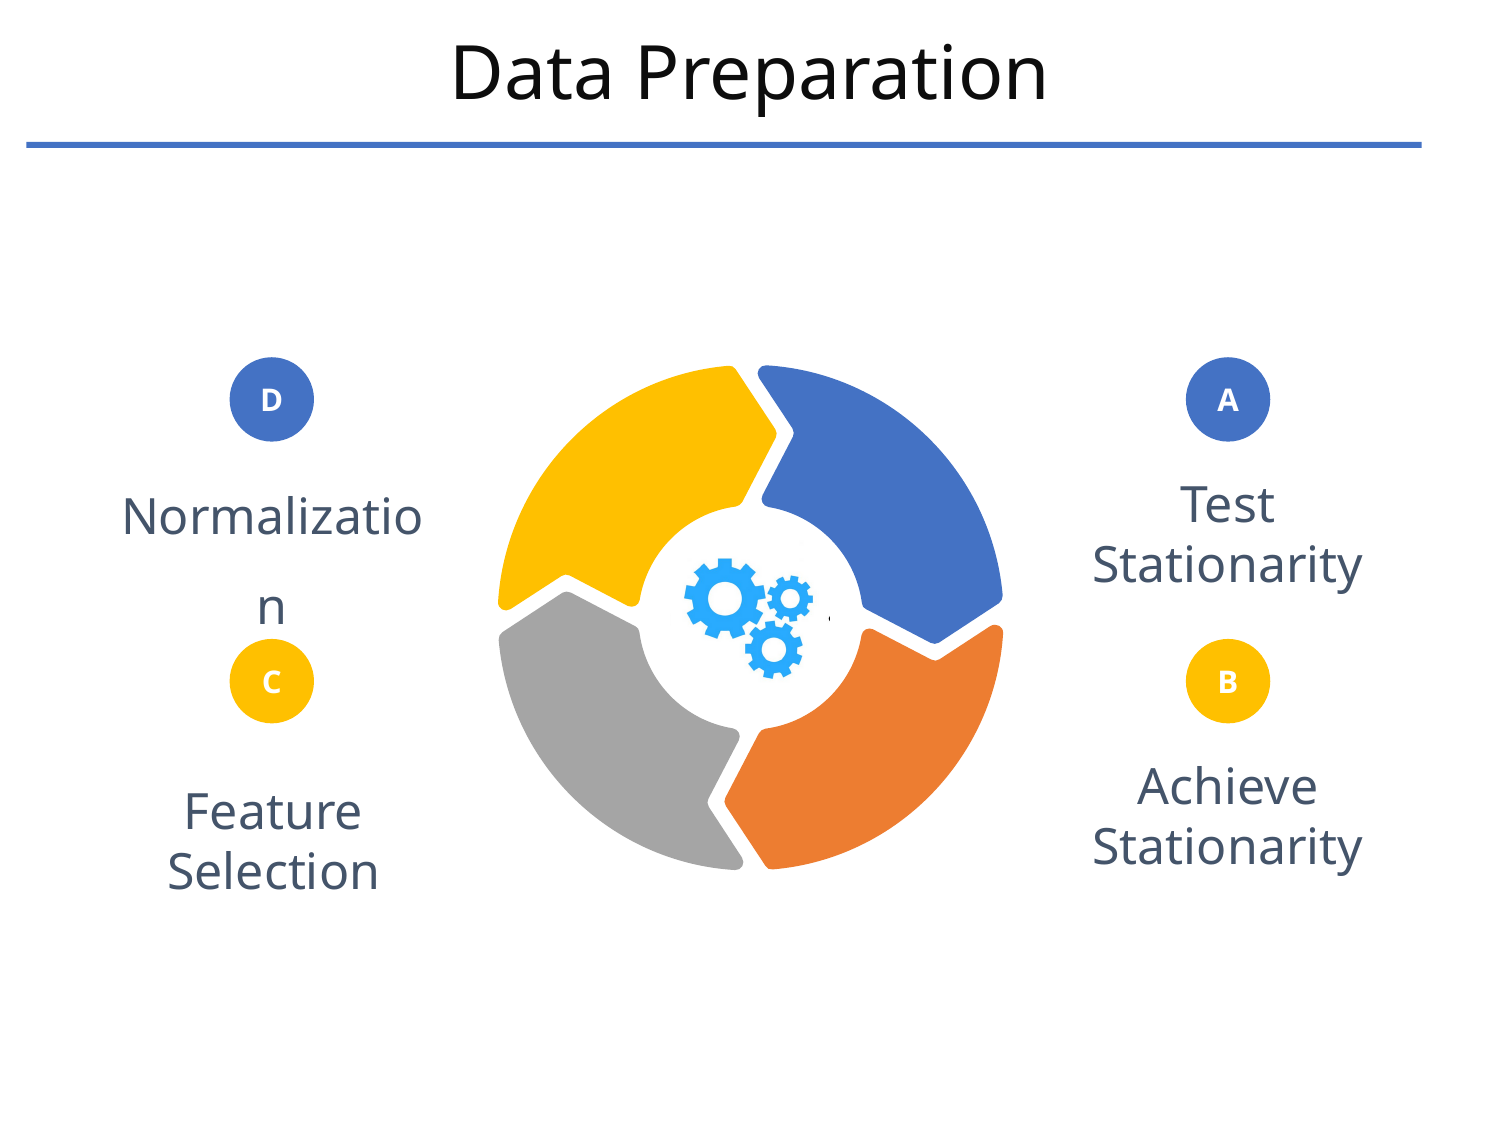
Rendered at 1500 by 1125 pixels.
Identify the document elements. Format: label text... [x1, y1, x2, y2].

text_box [25, 141, 1423, 149]
text_box C [228, 637, 316, 725]
text_box Data Preparation [213, 11, 1287, 124]
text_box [1059, 746, 1397, 883]
picture [670, 540, 830, 686]
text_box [104, 771, 443, 909]
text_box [1059, 464, 1397, 602]
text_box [497, 364, 1004, 871]
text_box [103, 447, 442, 544]
text_box D [228, 356, 316, 443]
text_box B [1184, 637, 1272, 725]
text_box A [1184, 356, 1272, 443]
